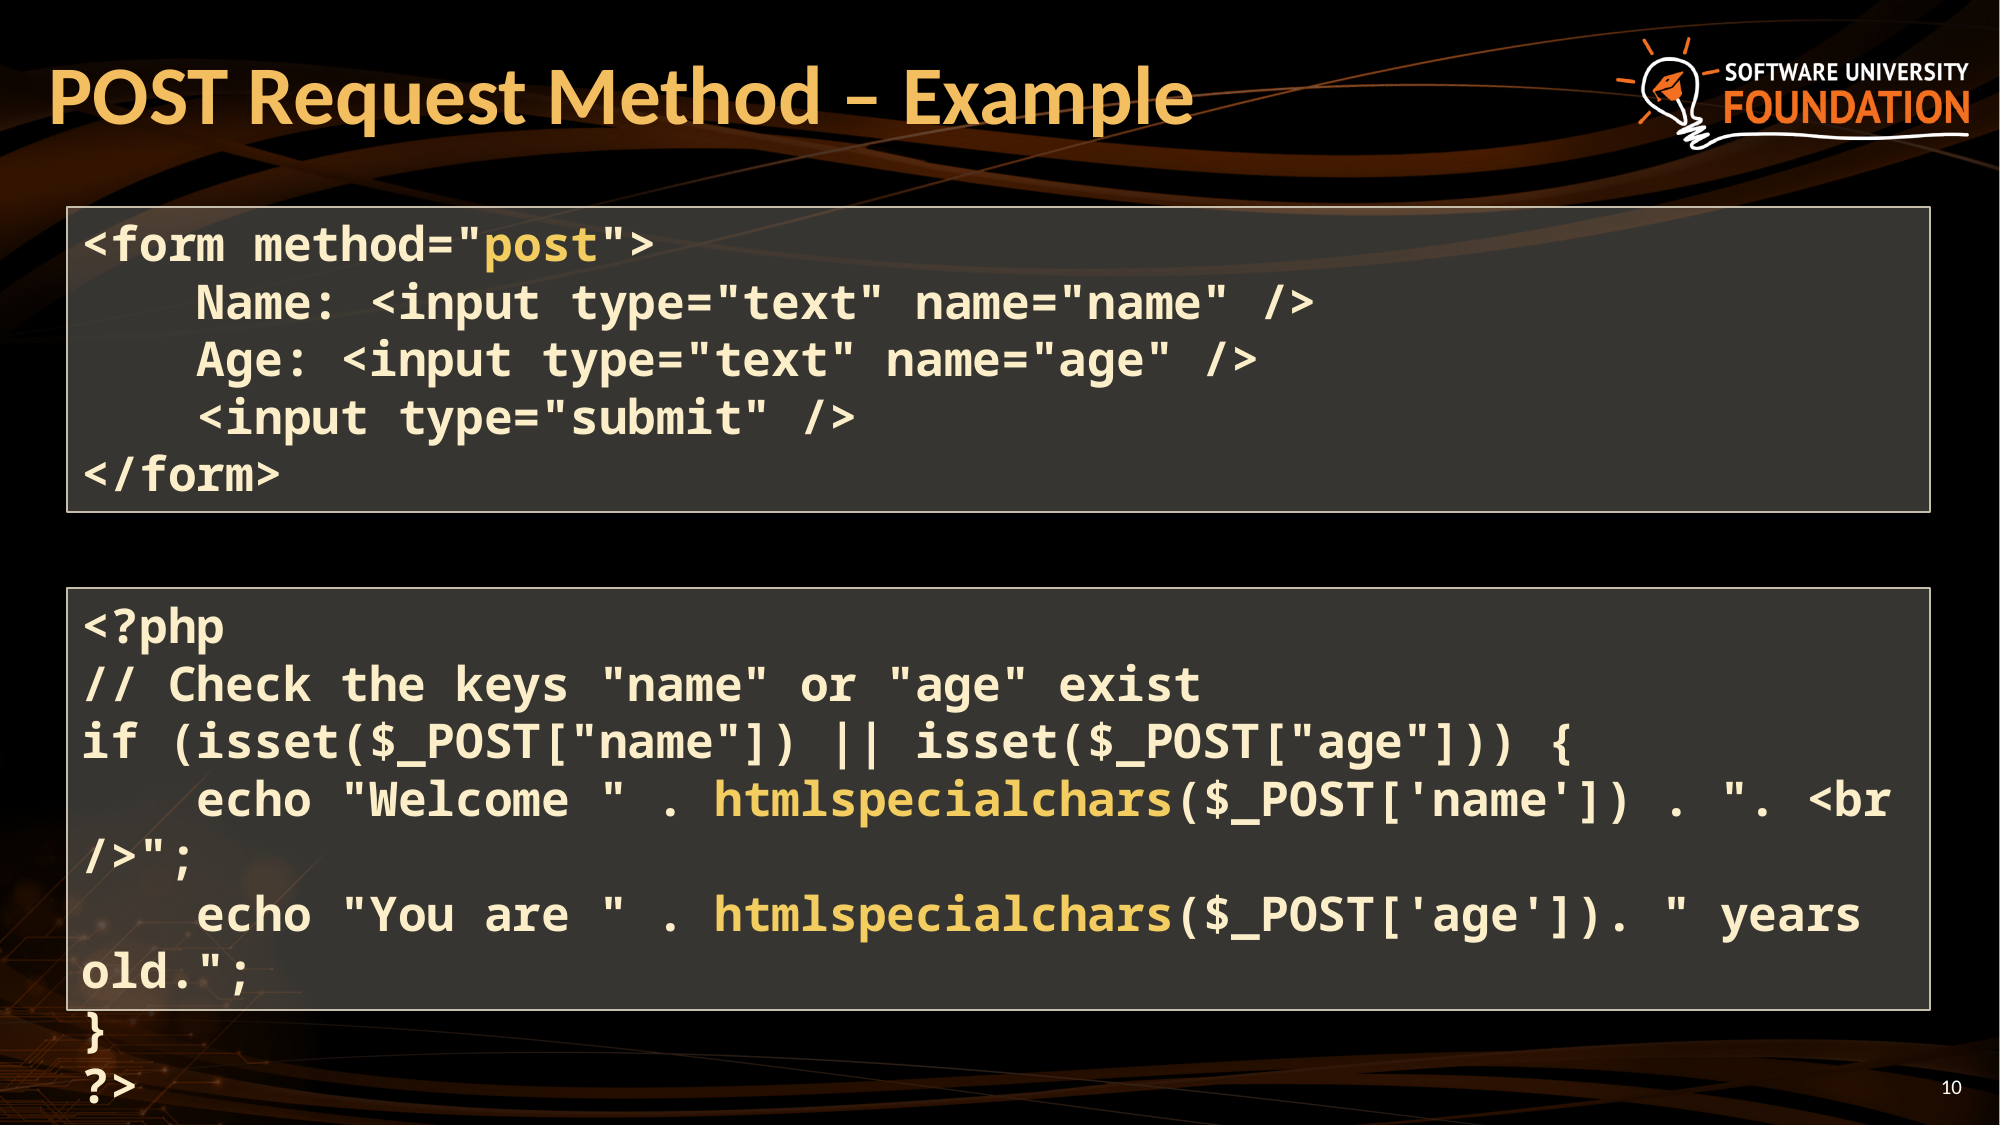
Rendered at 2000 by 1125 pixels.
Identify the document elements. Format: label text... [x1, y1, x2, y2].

picture [0, 0, 2000, 1125]
text_box <?php // Check the keys "name" or "age" exist if (isset($_POST["name"]) || isset($_POST["age"])) { echo "Welcome " . htmlspecialchars($_POST['name']) . ". <br />"; echo "You are " . htmlspecialchars($_POST['age']). " years old."; } ?> [66, 588, 1930, 1010]
text_box <form method="post"> Name: <input type="text" name="name" /> Age: <input type="text" name="age" /> <input type="submit" /> </form> [66, 206, 1930, 512]
title POST Request Method – Example [30, 6, 1602, 189]
slide_number ‹#› [1897, 1070, 1968, 1103]
